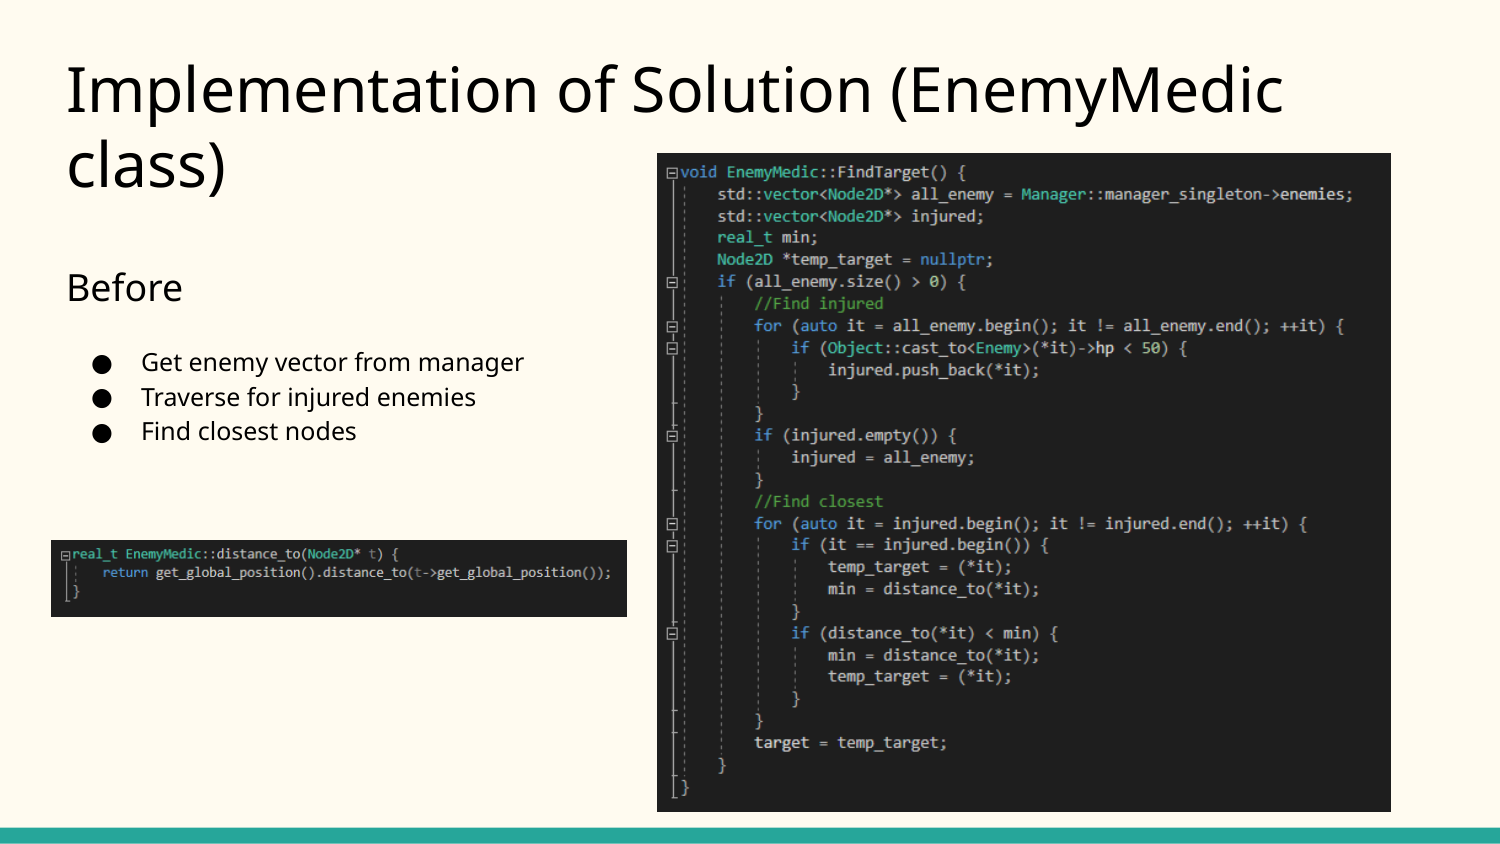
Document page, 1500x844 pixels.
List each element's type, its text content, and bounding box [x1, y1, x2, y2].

picture [657, 153, 1391, 812]
title Implementation of Solution (EnemyMedic class) [51, 35, 1449, 137]
list Before Get enemy vector from manager Traverse for injured enemies Find closest nodes [51, 242, 637, 760]
picture [50, 540, 627, 617]
